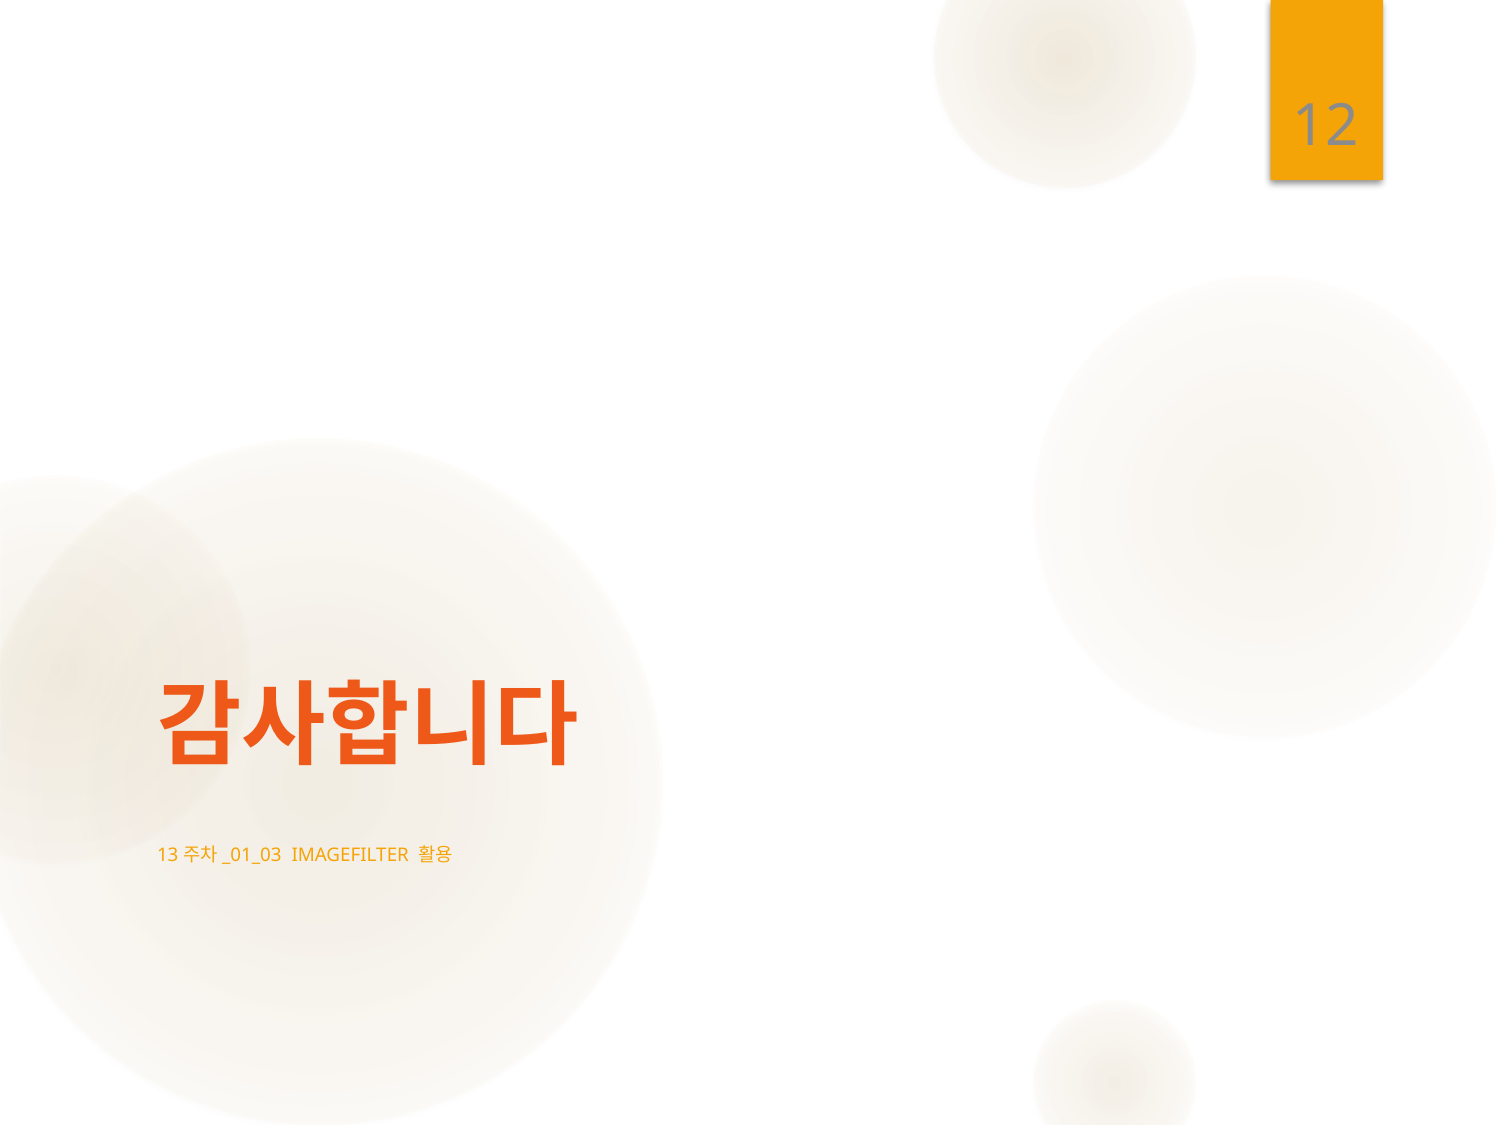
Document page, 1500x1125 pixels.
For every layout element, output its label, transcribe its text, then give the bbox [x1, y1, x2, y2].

slide_number 12 [1273, 48, 1378, 175]
title 감사합니다 [142, 237, 1229, 784]
subtitle 13주차_01_03 Imagefilter 활용 [142, 835, 1229, 977]
